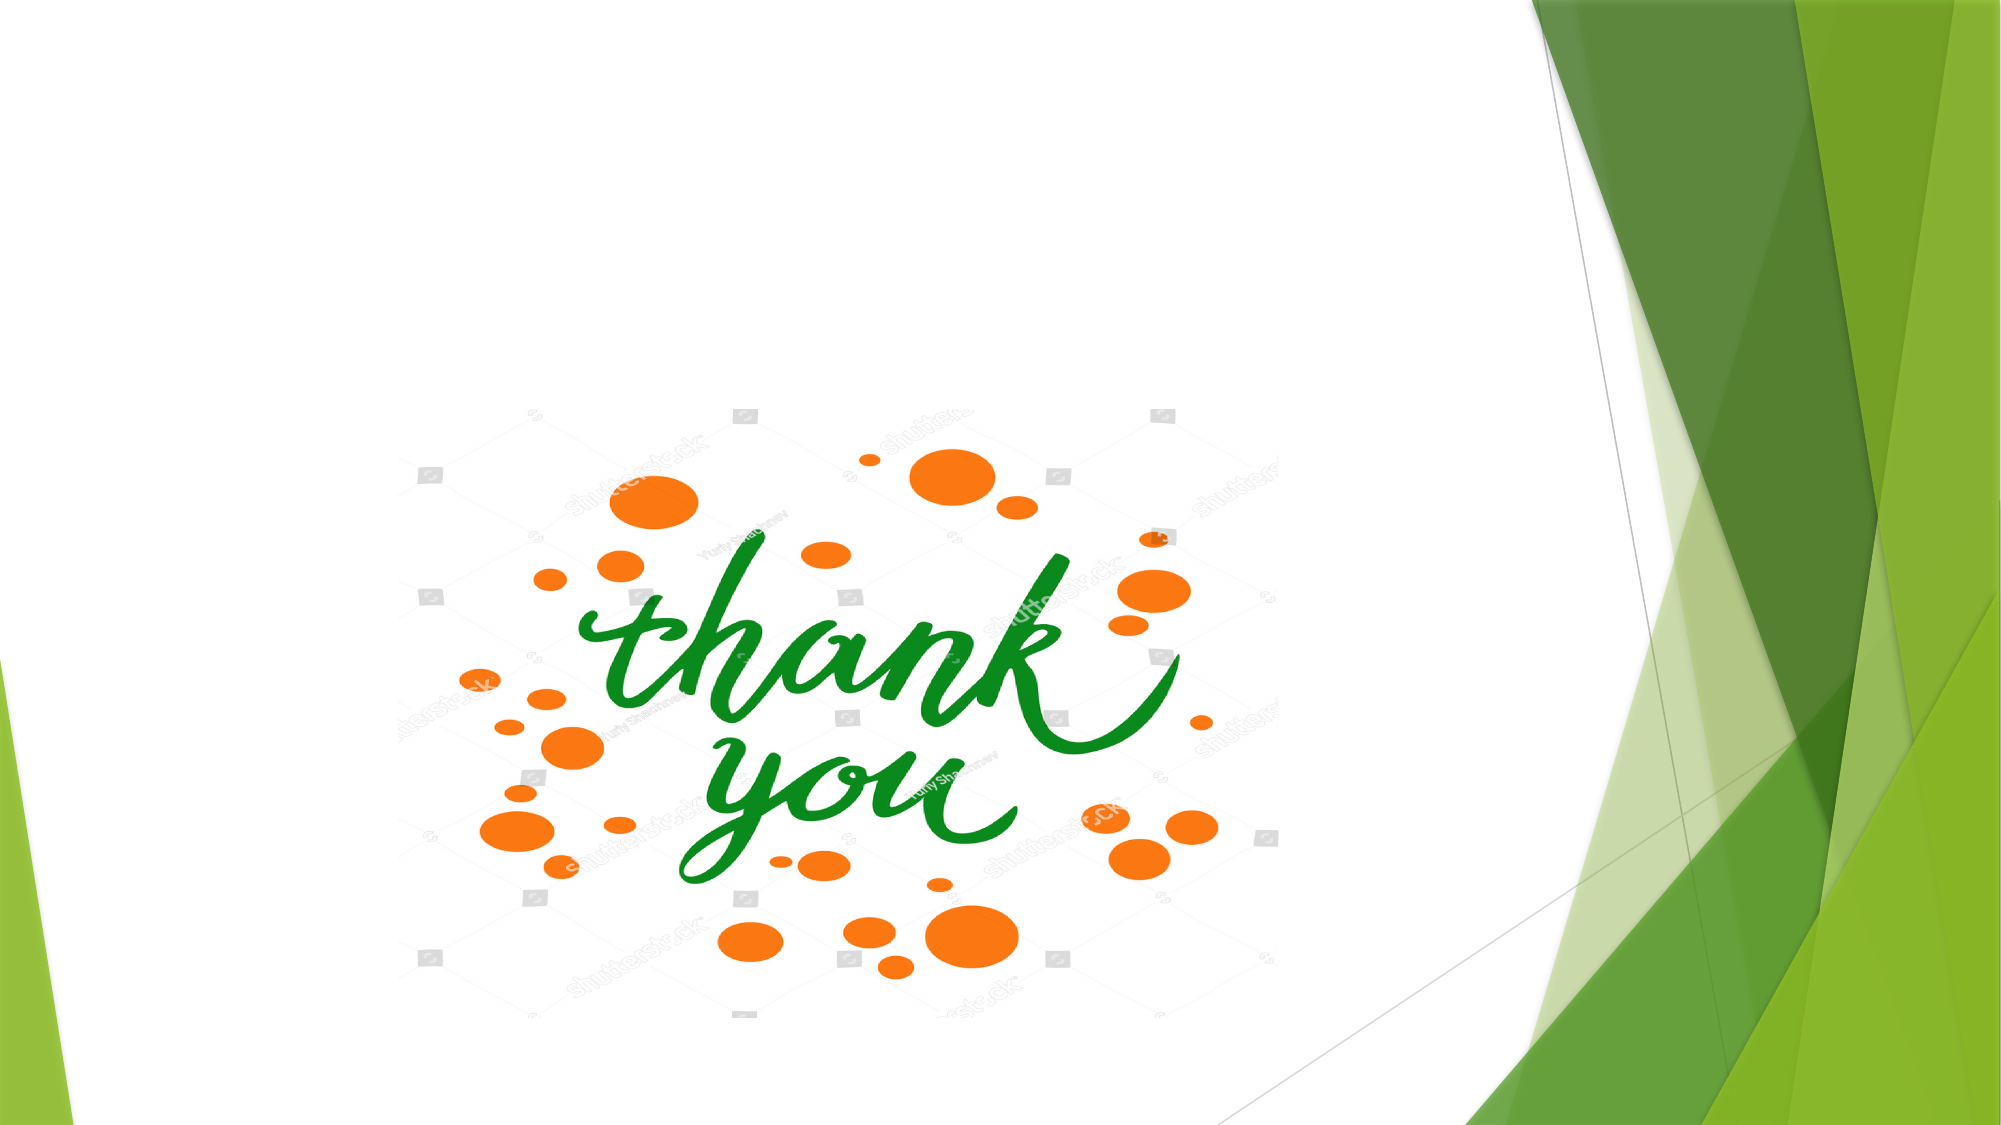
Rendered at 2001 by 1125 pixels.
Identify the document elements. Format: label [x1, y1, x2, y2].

picture [397, 409, 1279, 1019]
